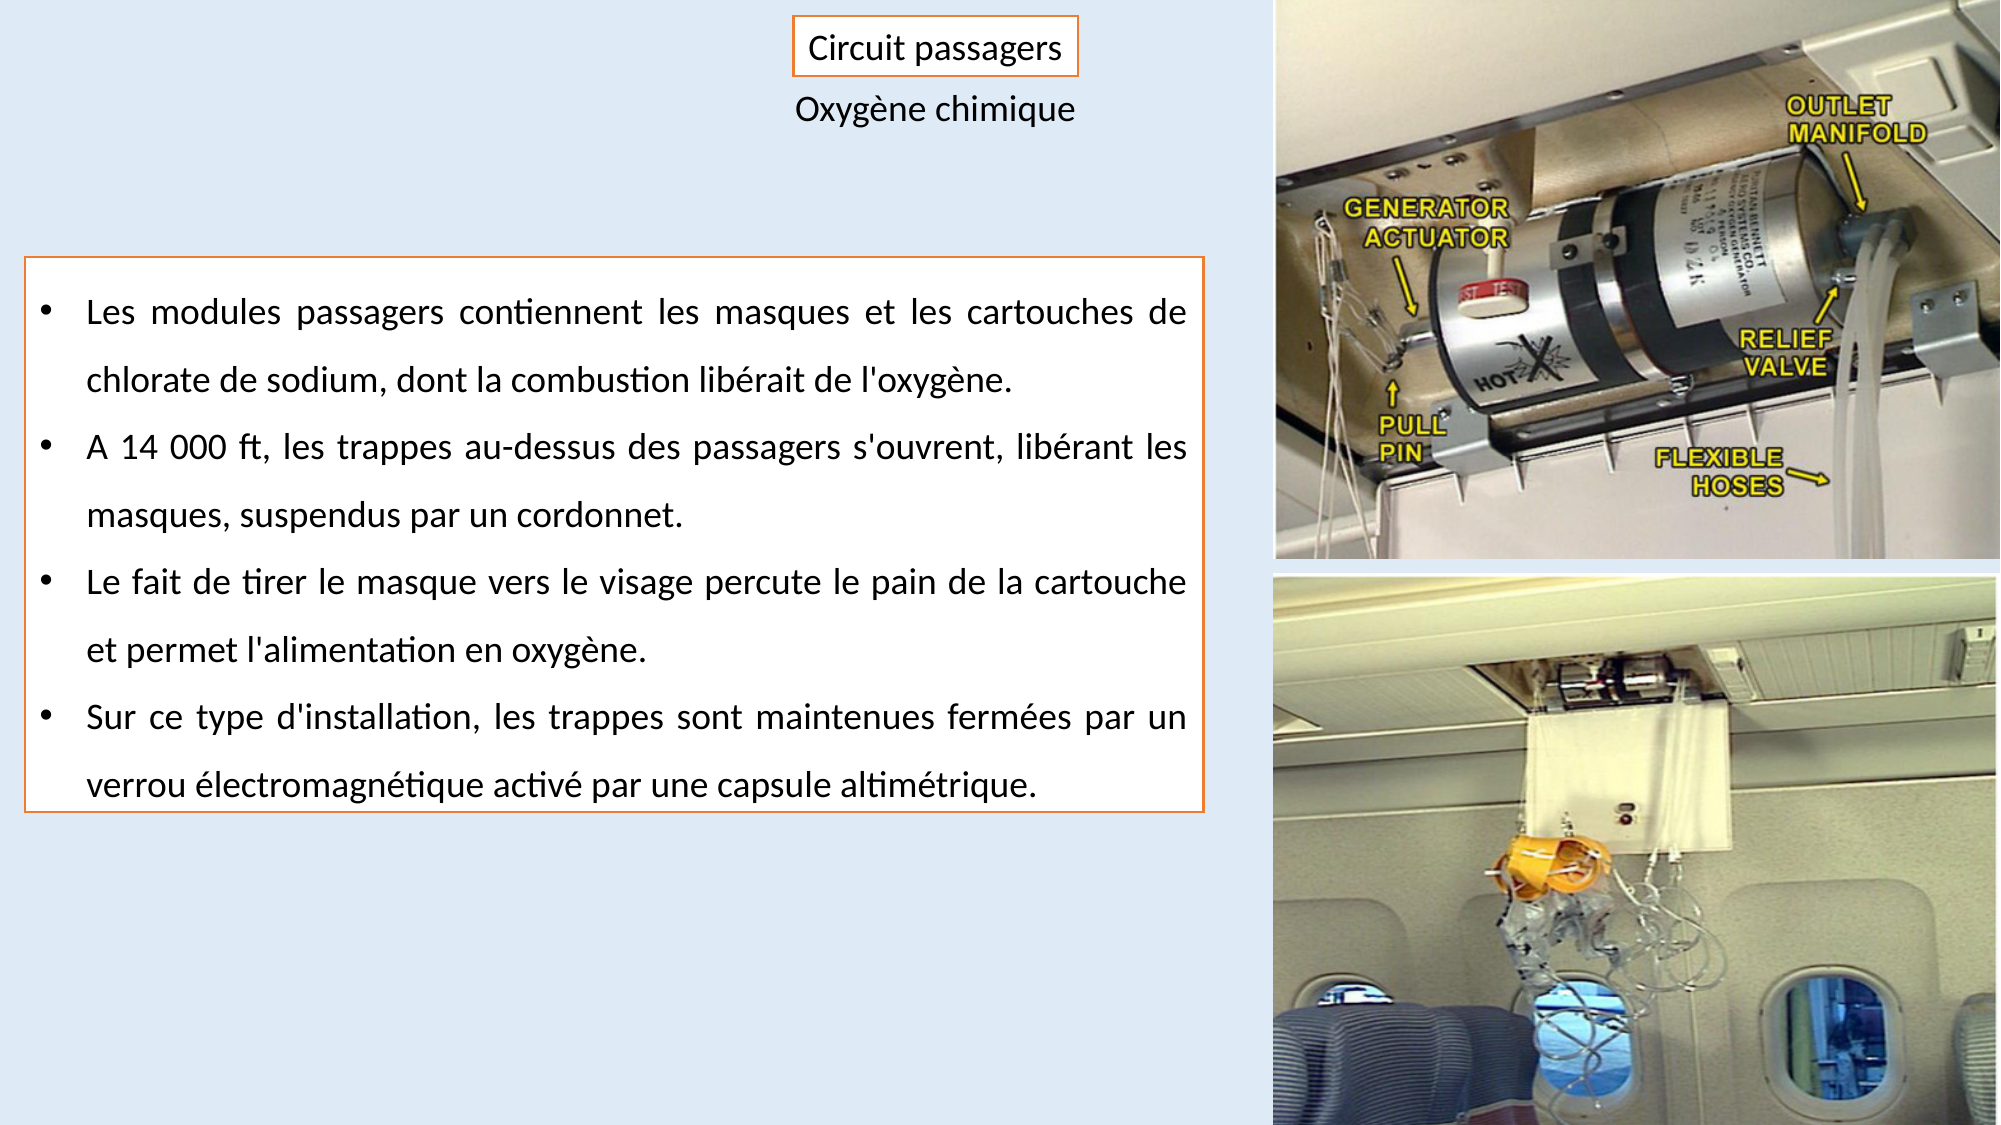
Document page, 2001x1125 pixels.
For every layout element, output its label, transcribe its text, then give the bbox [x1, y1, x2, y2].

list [1273, 0, 2000, 559]
picture [1273, 573, 2000, 1125]
text_box Oxygène chimique [780, 76, 1091, 137]
text_box Les modules passagers contiennent les masques et les cartouches de chlorate de sodium, dont la combustion libérait de l'oxygène. A 14 000 ft, les trappes au-dessus des passagers s'ouvrent, libérant les masques, suspendus par un cordonnet. Le fait de tirer le masque vers le visage percute le pain de la cartouche et permet l'alimentation en oxygène. Sur ce type d'installation, les trappes sont maintenues fermées par un verrou électromagnétique activé par une capsule altimétrique. [24, 256, 1205, 813]
text_box Circuit passagers [792, 15, 1079, 76]
